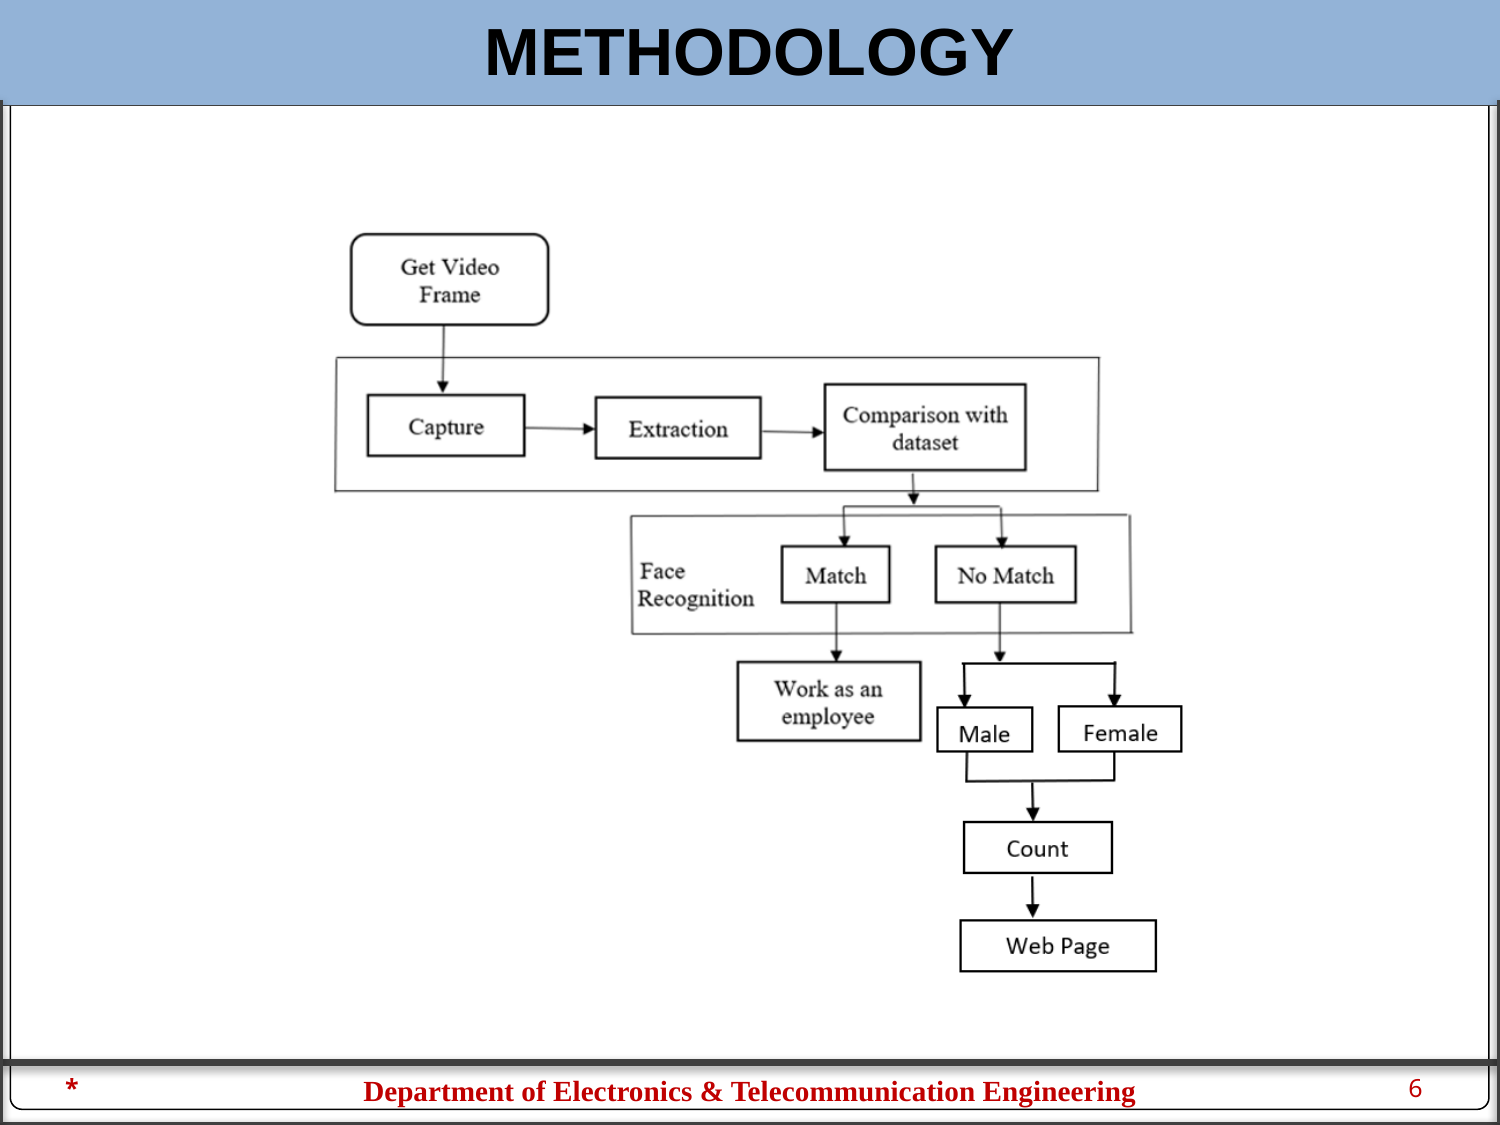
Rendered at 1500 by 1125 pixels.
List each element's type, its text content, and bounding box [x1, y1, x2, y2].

picture [257, 224, 1238, 991]
title METHODOLOGY [0, 28, 1500, 104]
